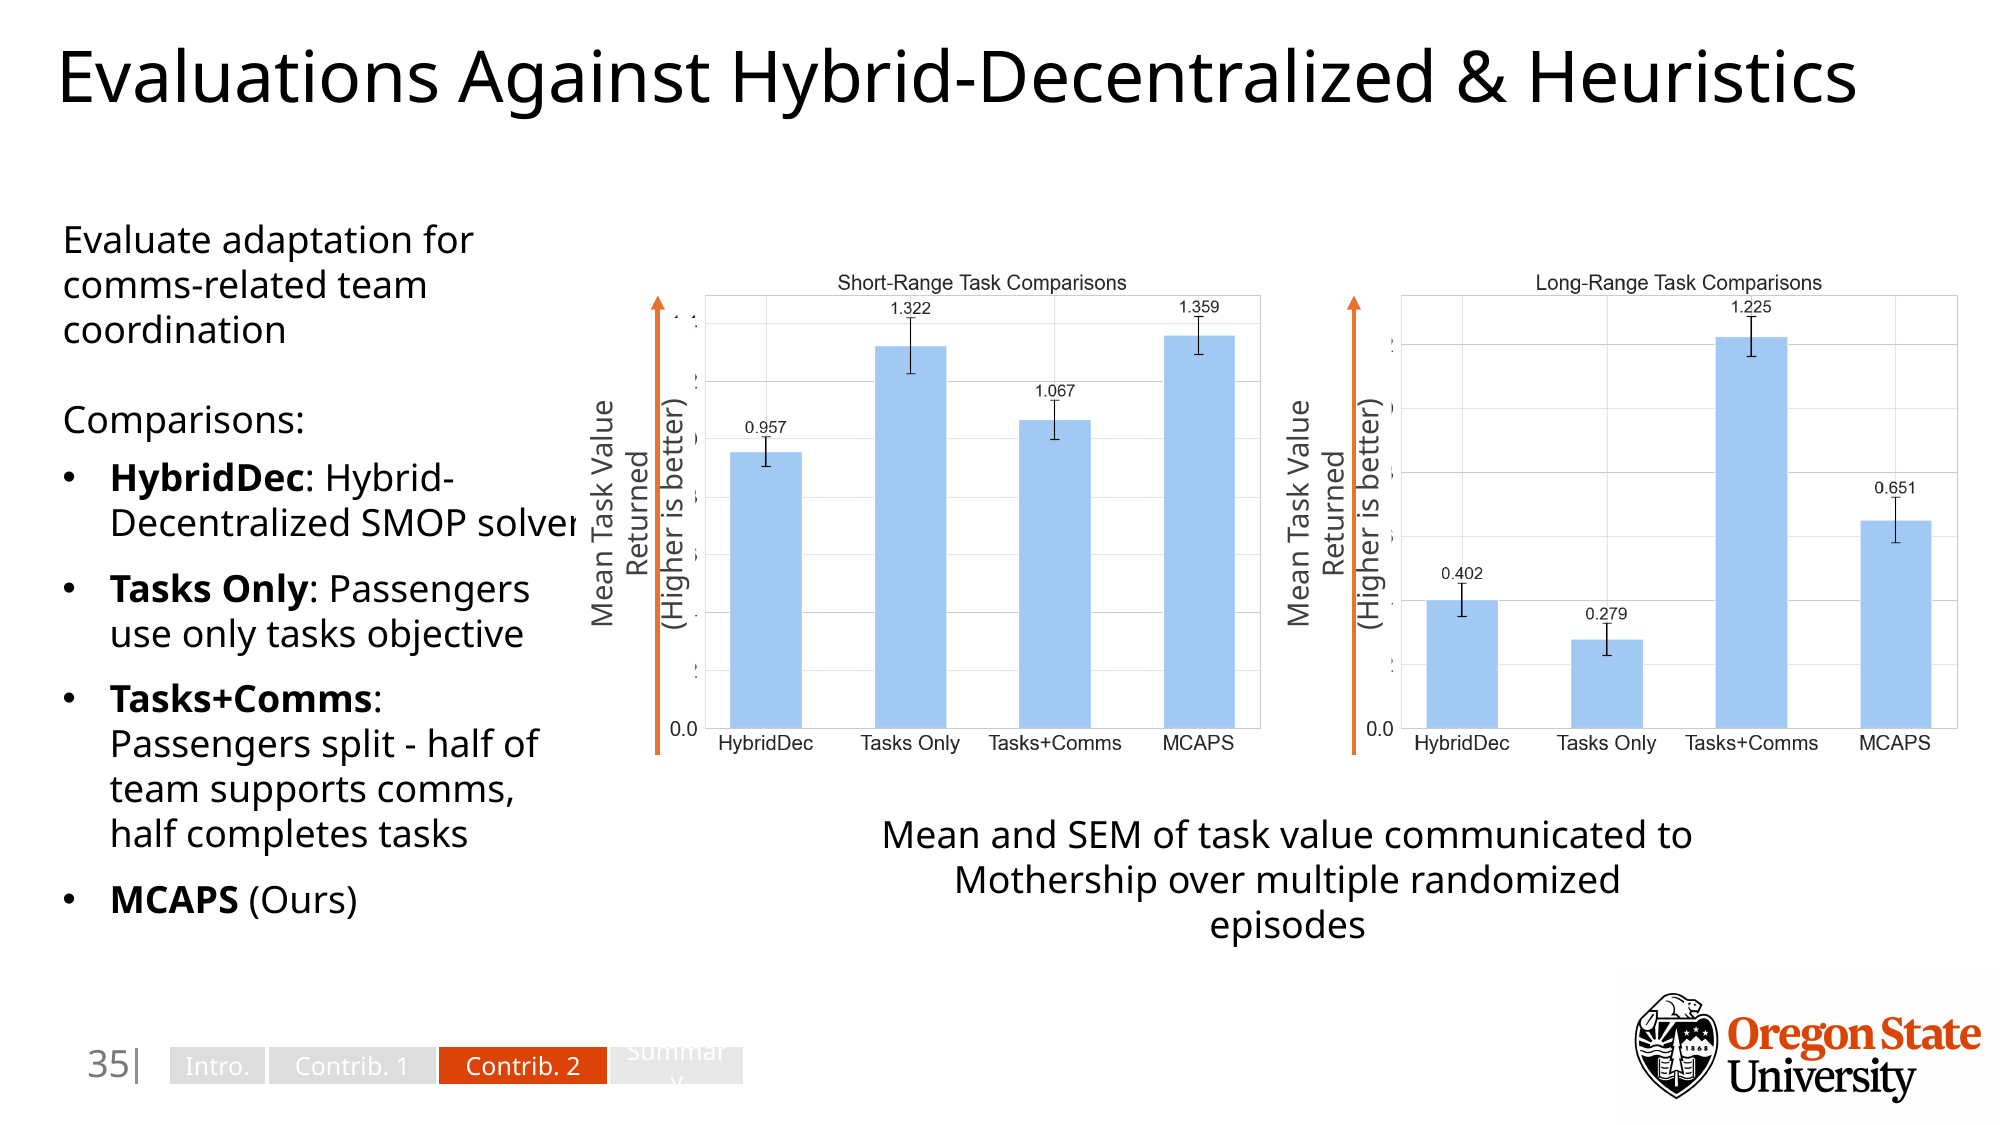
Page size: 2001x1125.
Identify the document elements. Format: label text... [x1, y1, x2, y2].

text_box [135, 1044, 746, 1086]
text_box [575, 245, 1271, 783]
picture [1614, 970, 2000, 1125]
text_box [1271, 245, 1985, 783]
text_box Mean and SEM of task value communicated to Mothership over multiple randomized episodes [864, 803, 1711, 954]
text_box Evaluate adaptation for comms-related team coordination Comparisons: HybridDec: Hybrid-Decentralized SMOP solver Tasks Only: Passengers use only tasks objective Tasks+Comms: Passengers split - half of team supports comms, half completes tasks MCAPS (Ours) [47, 208, 600, 929]
title Evaluations Against Hybrid-Decentralized & Heuristics [40, 26, 1941, 133]
slide_number 34 [72, 1035, 523, 1096]
